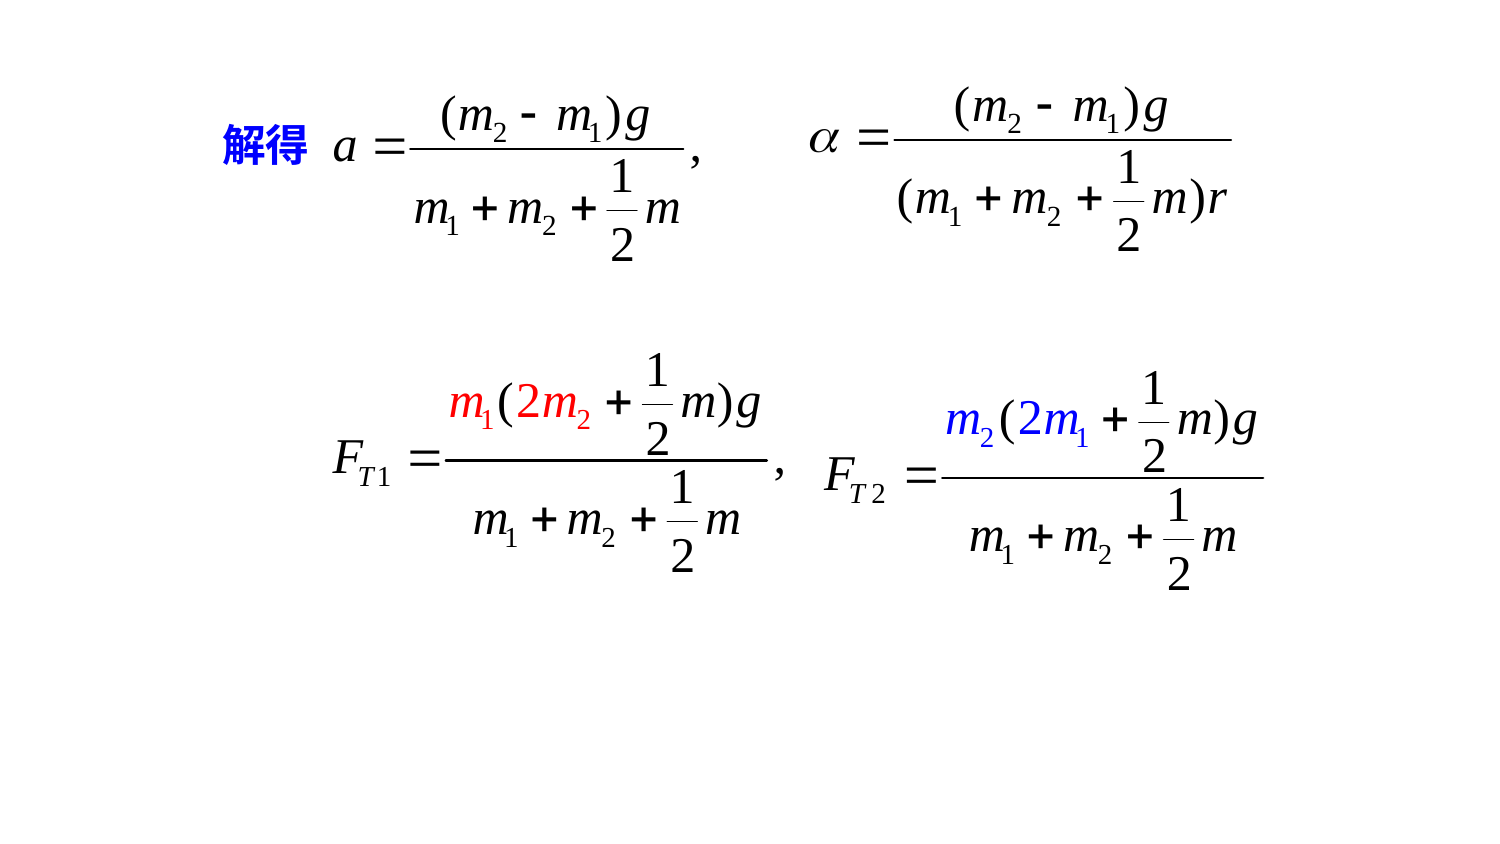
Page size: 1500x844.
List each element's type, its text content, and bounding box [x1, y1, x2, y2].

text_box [323, 339, 796, 582]
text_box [801, 72, 1244, 261]
text_box 解得 [207, 110, 319, 178]
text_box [324, 82, 709, 271]
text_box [814, 357, 1274, 600]
